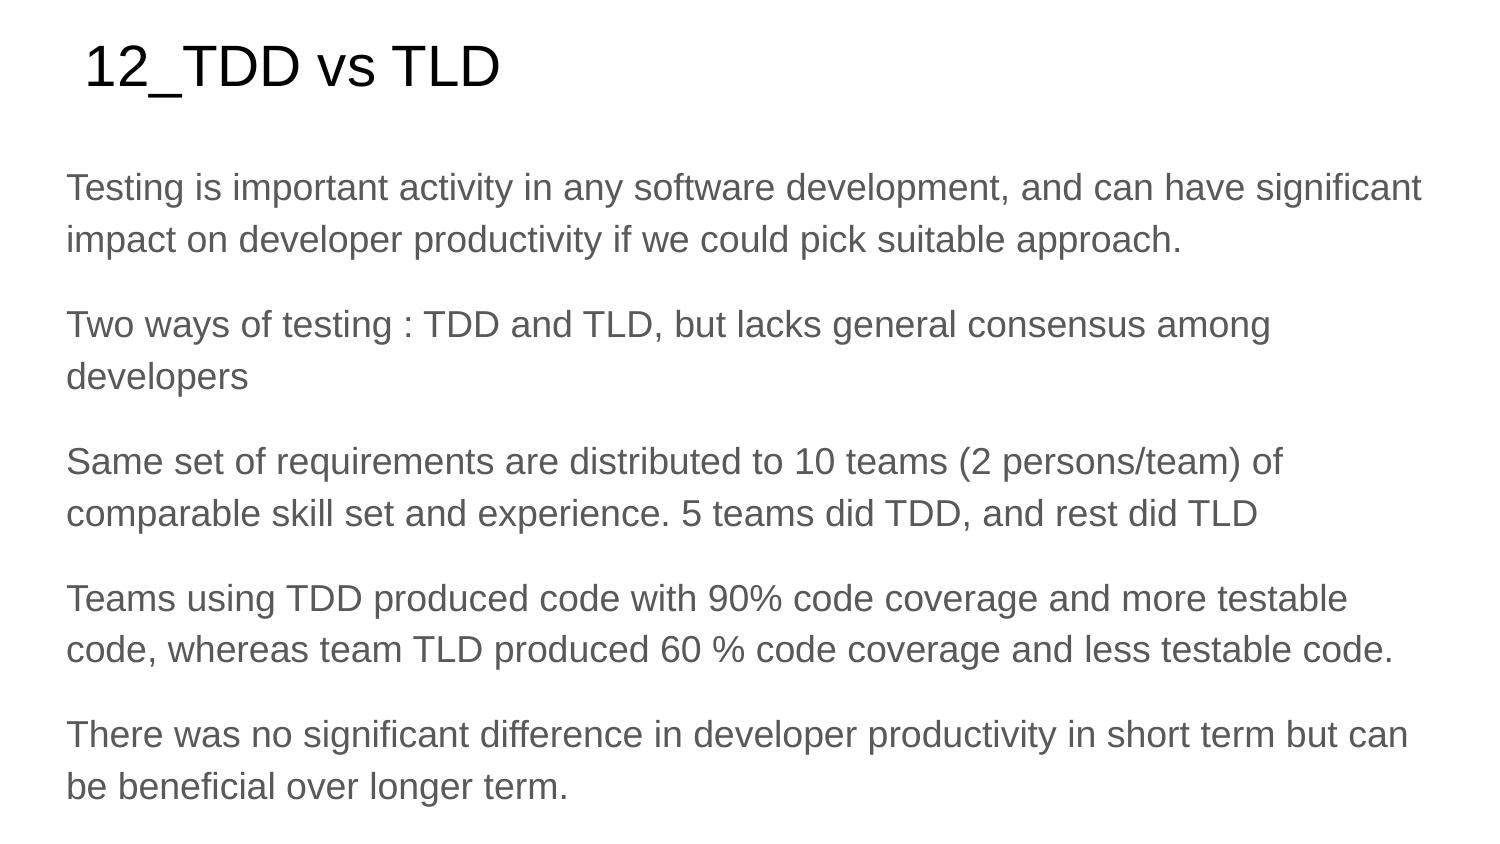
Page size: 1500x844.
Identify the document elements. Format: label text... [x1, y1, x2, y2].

title 12_TDD vs TLD [69, 12, 1468, 107]
list Testing is important activity in any software development, and can have significant impact on developer productivity if we could pick suitable approach. Two ways of testing : TDD and TLD, but lacks general consensus among developers Same set of requirements are distributed to 10 teams (2 persons/team) of comparable skill set and experience. 5 teams did TDD, and rest did TLD Teams using TDD produced code with 90% code coverage and more testable code, whereas team TLD produced 60 % code coverage and less testable code. There was no significant difference in developer productivity in short term but can be beneficial over longer term. [51, 141, 1449, 703]
